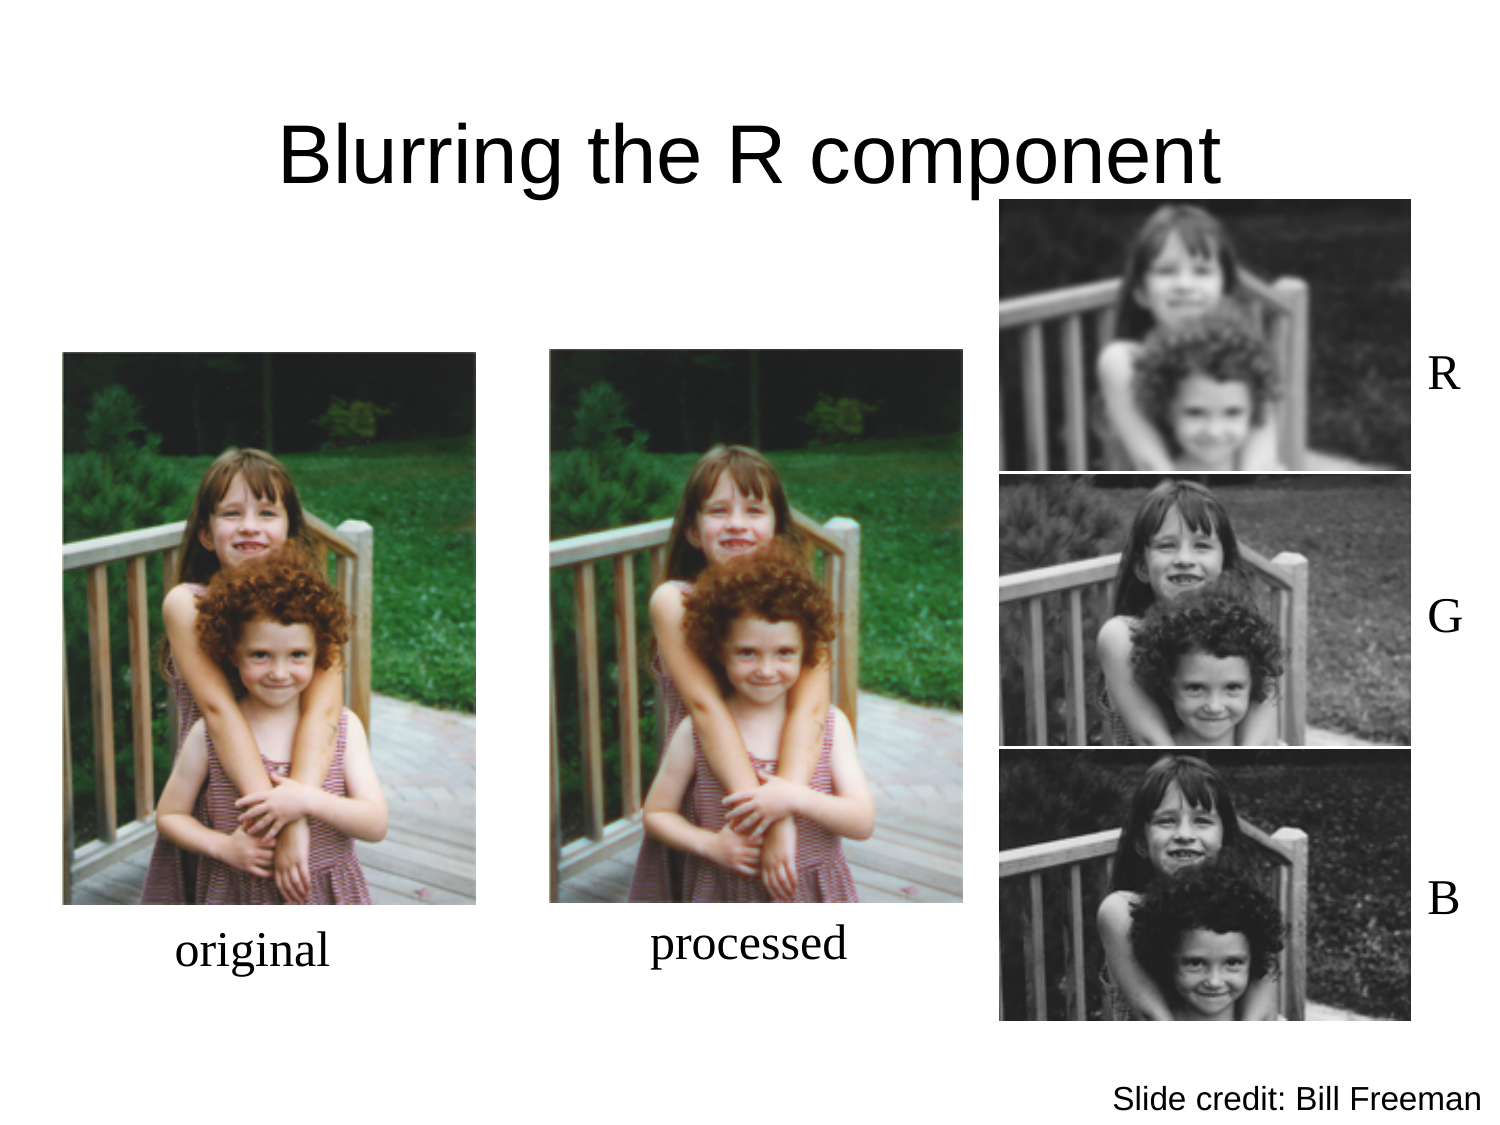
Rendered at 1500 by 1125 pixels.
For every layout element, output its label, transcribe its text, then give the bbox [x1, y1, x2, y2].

text_box Slide credit: Bill Freeman [1097, 1069, 1499, 1125]
text_box processed [635, 911, 863, 978]
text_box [549, 349, 963, 903]
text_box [62, 352, 476, 905]
title Blurring the R component [112, 75, 1388, 225]
text_box original [159, 913, 346, 984]
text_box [999, 199, 1480, 1022]
